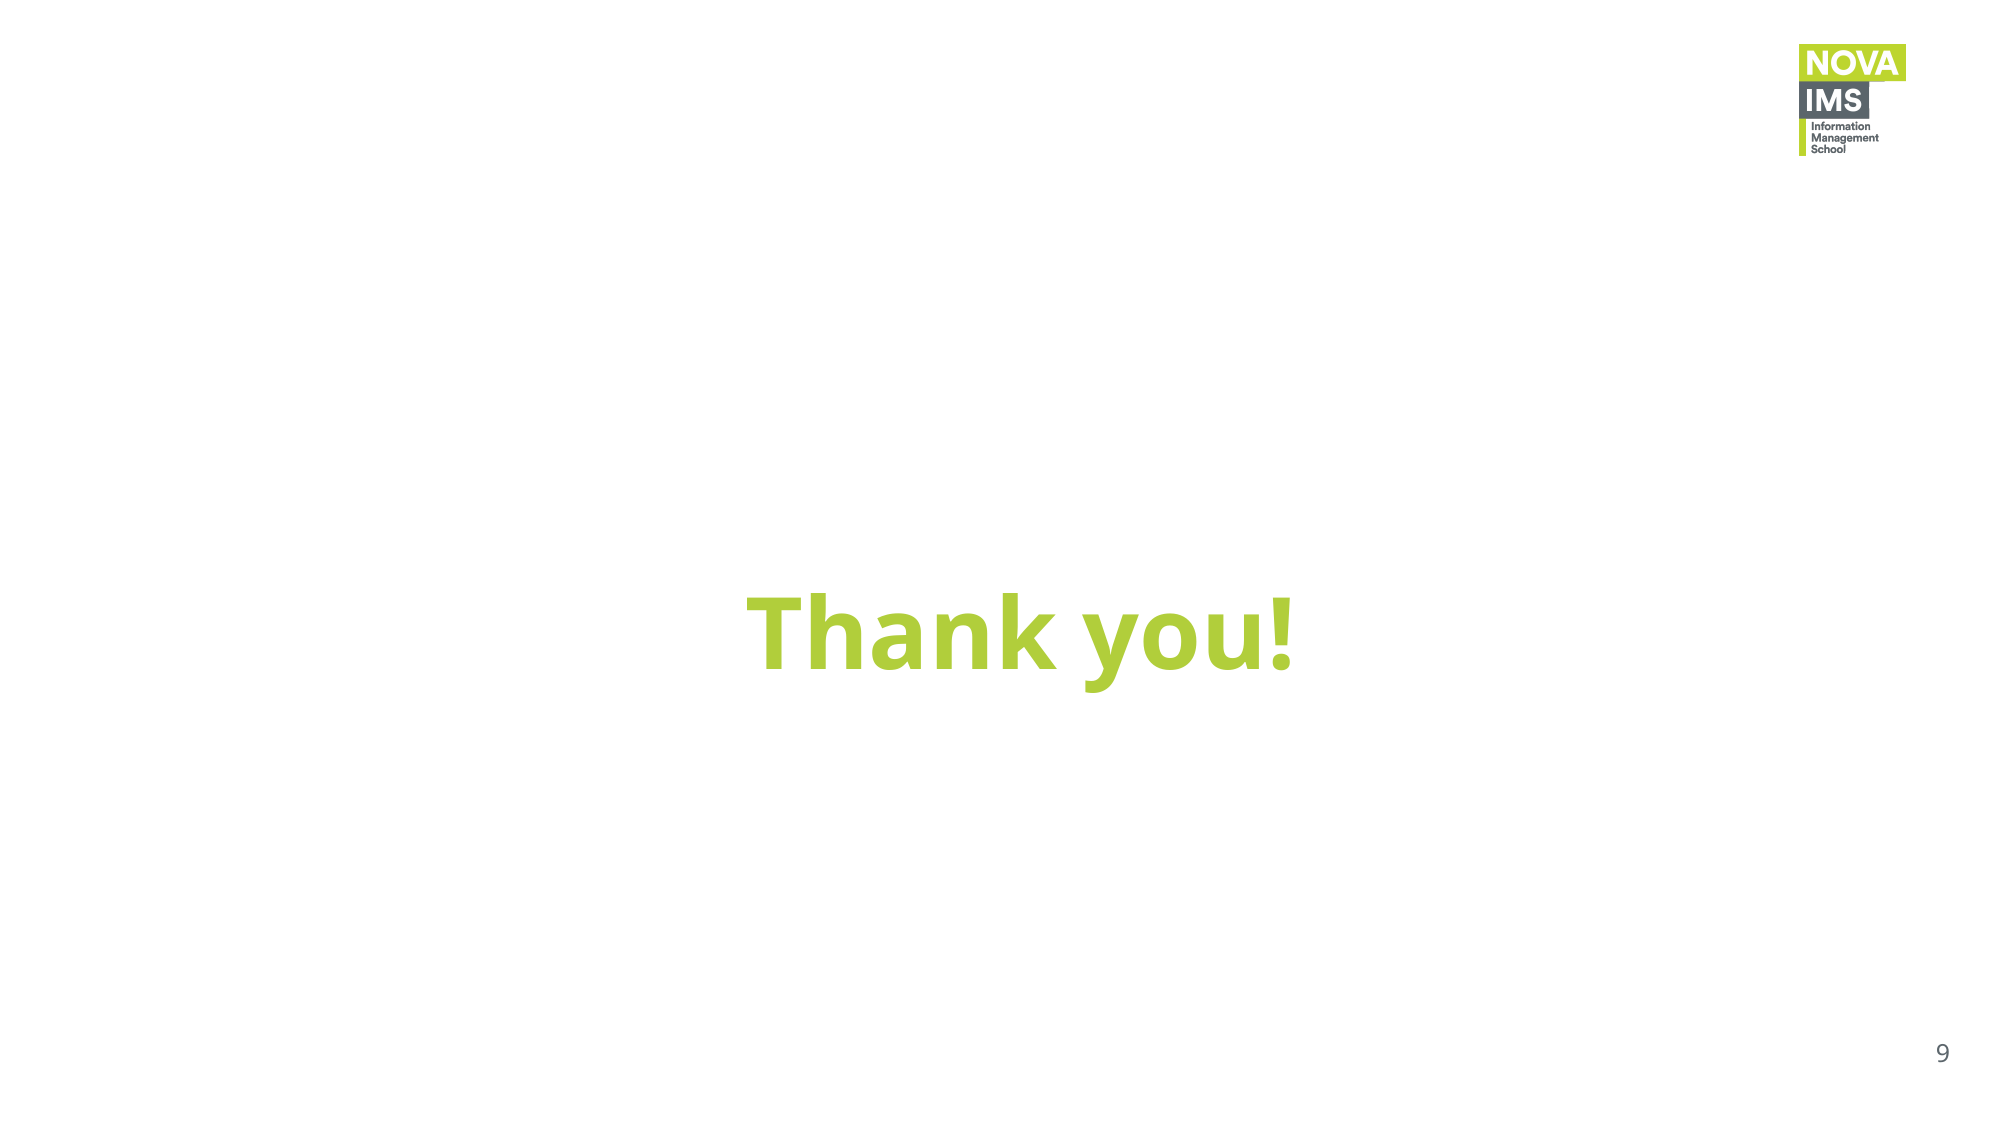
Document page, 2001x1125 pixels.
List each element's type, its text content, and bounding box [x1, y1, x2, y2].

slide_number 9 [1885, 1023, 2000, 1087]
picture [1799, 44, 1906, 156]
text_box Thank you! [730, 321, 1510, 738]
